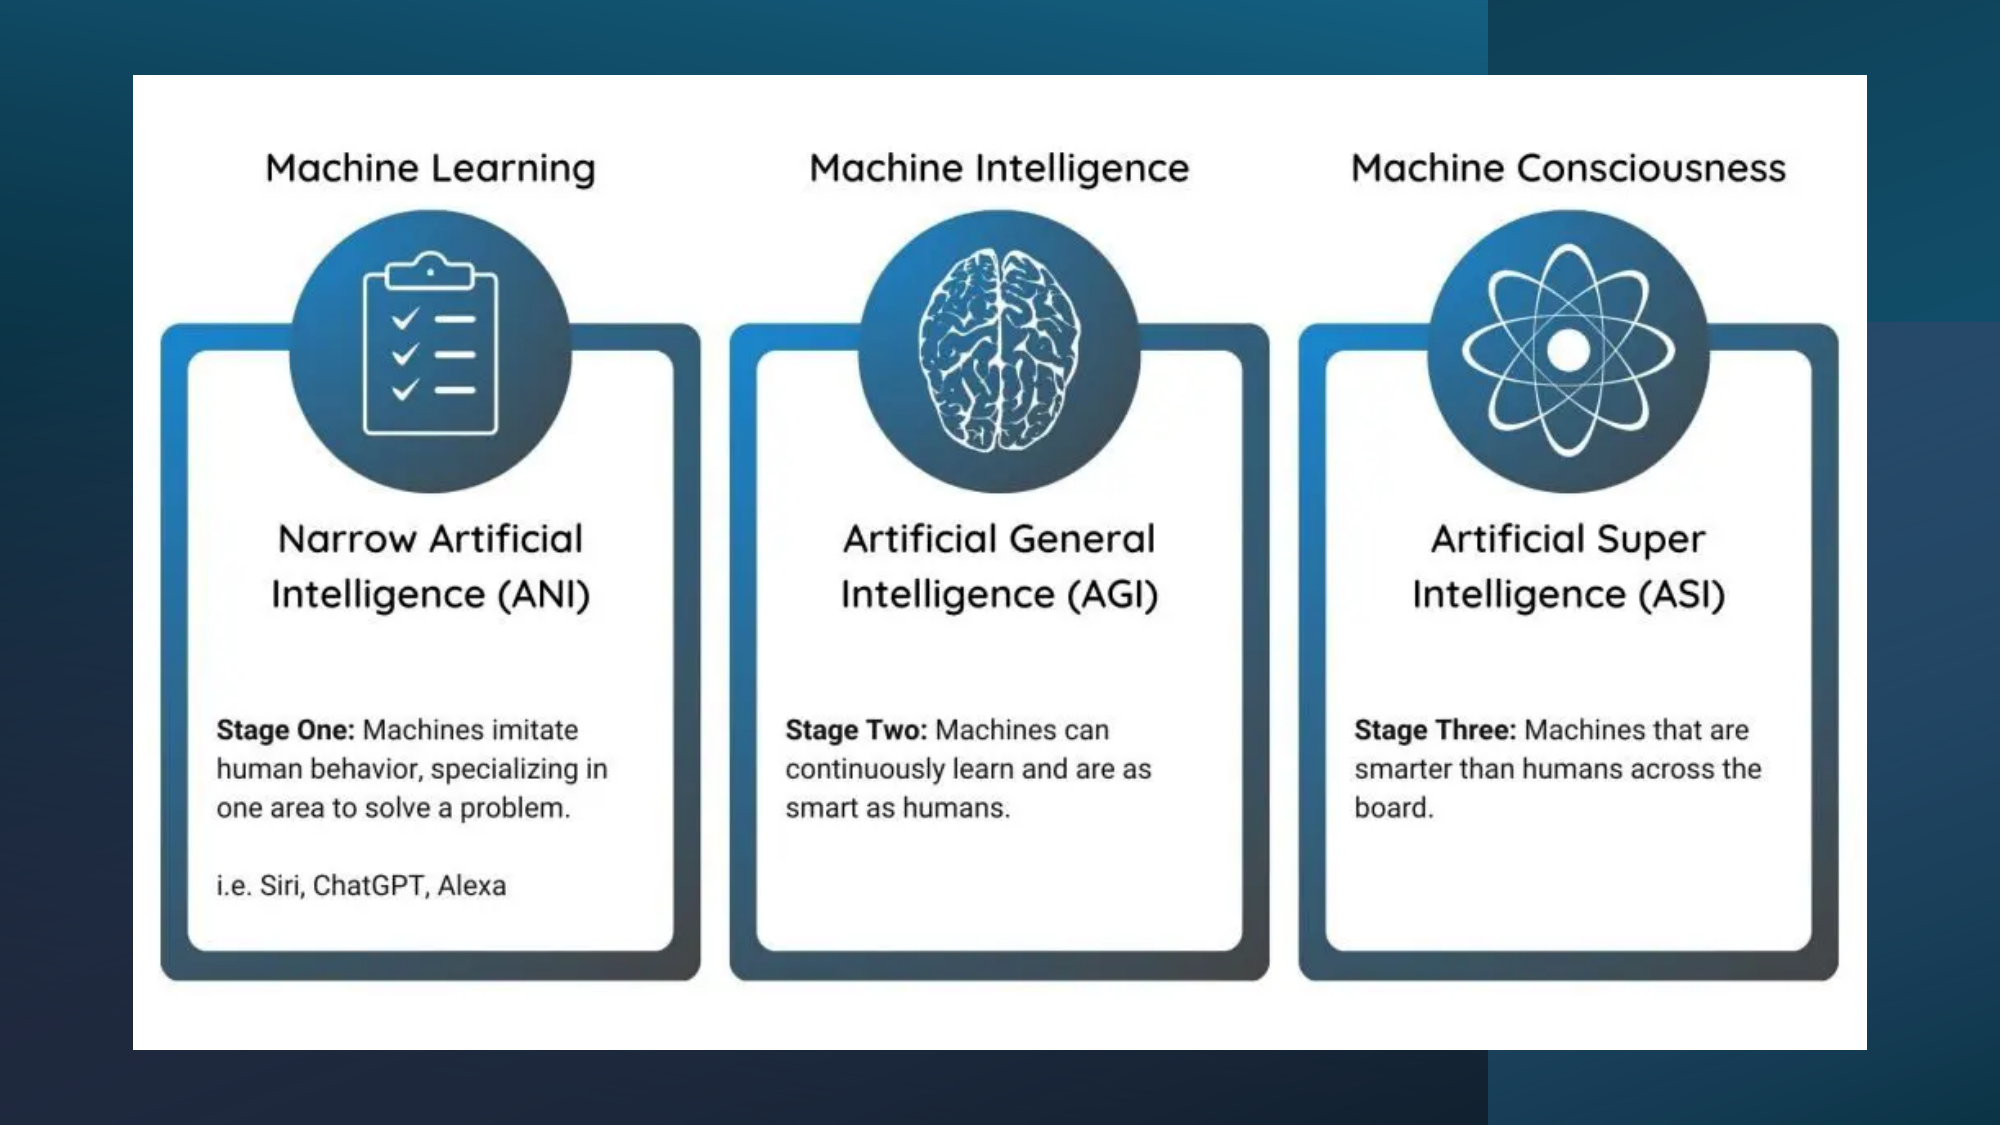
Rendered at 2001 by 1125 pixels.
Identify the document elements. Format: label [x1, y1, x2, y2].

text_box [0, 0, 1489, 321]
list [132, 74, 1868, 1051]
text_box [0, 321, 2000, 1125]
text_box [1489, 0, 2000, 321]
